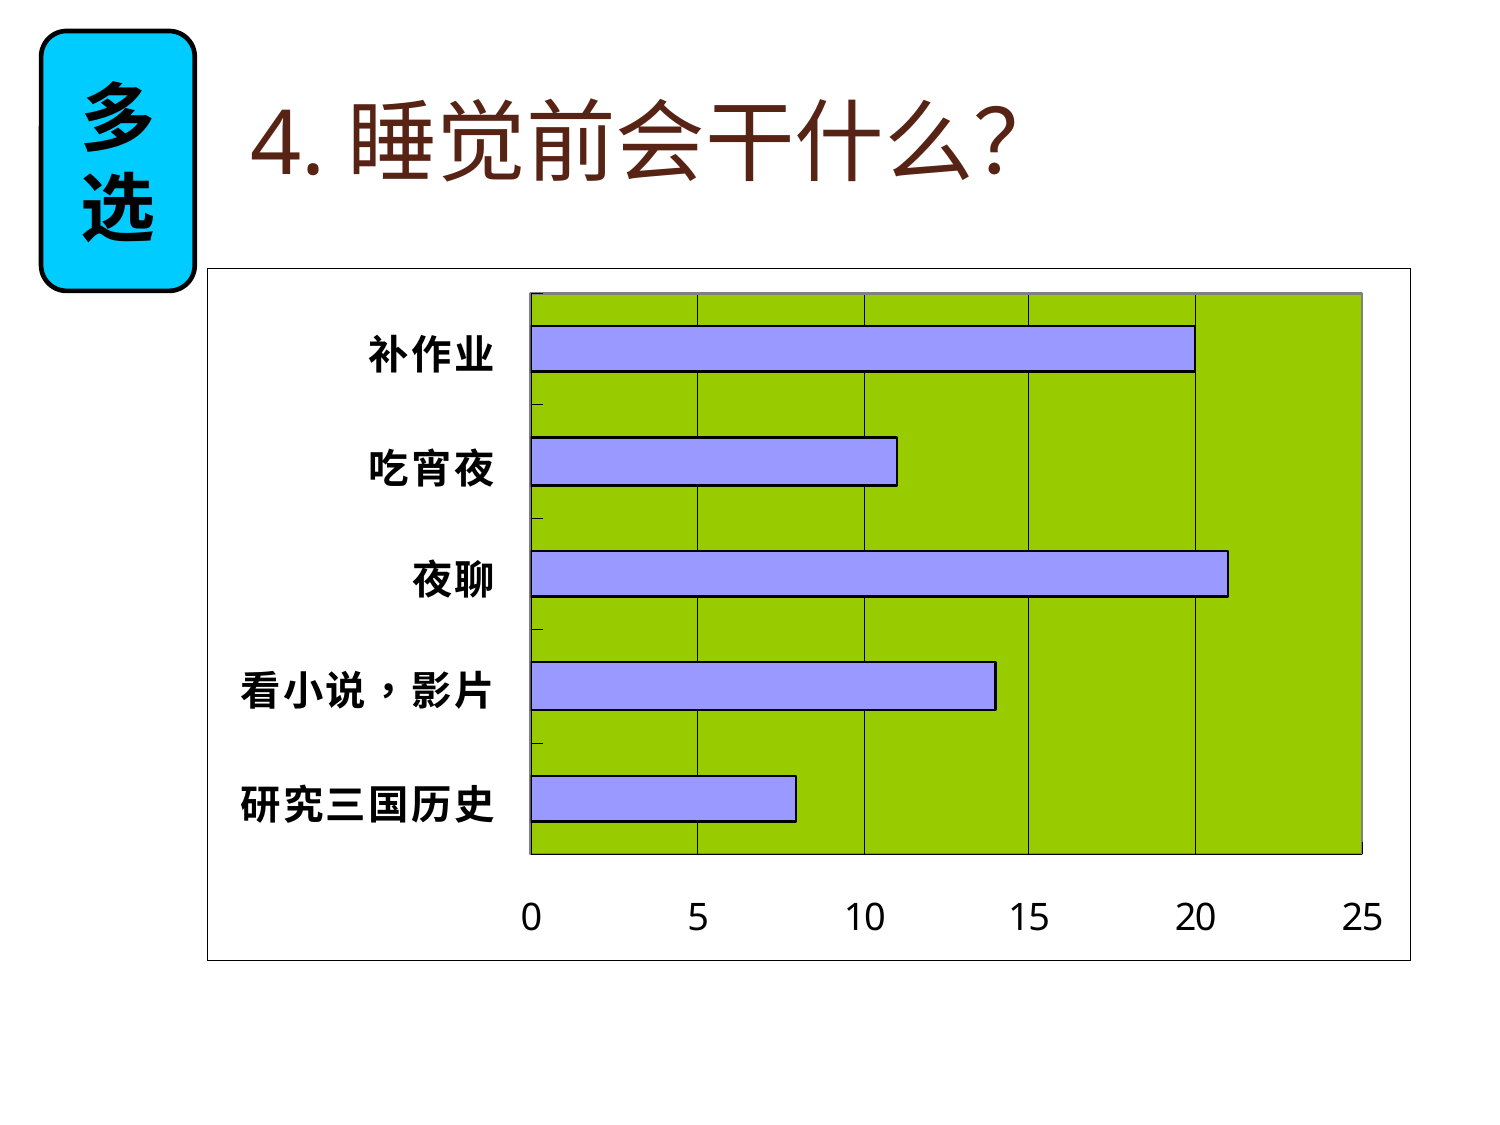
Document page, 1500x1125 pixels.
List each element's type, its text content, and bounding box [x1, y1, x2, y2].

title 4.睡觉前会干什么？ [235, 45, 1466, 233]
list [194, 255, 1426, 974]
text_box 多 选 [41, 30, 195, 291]
